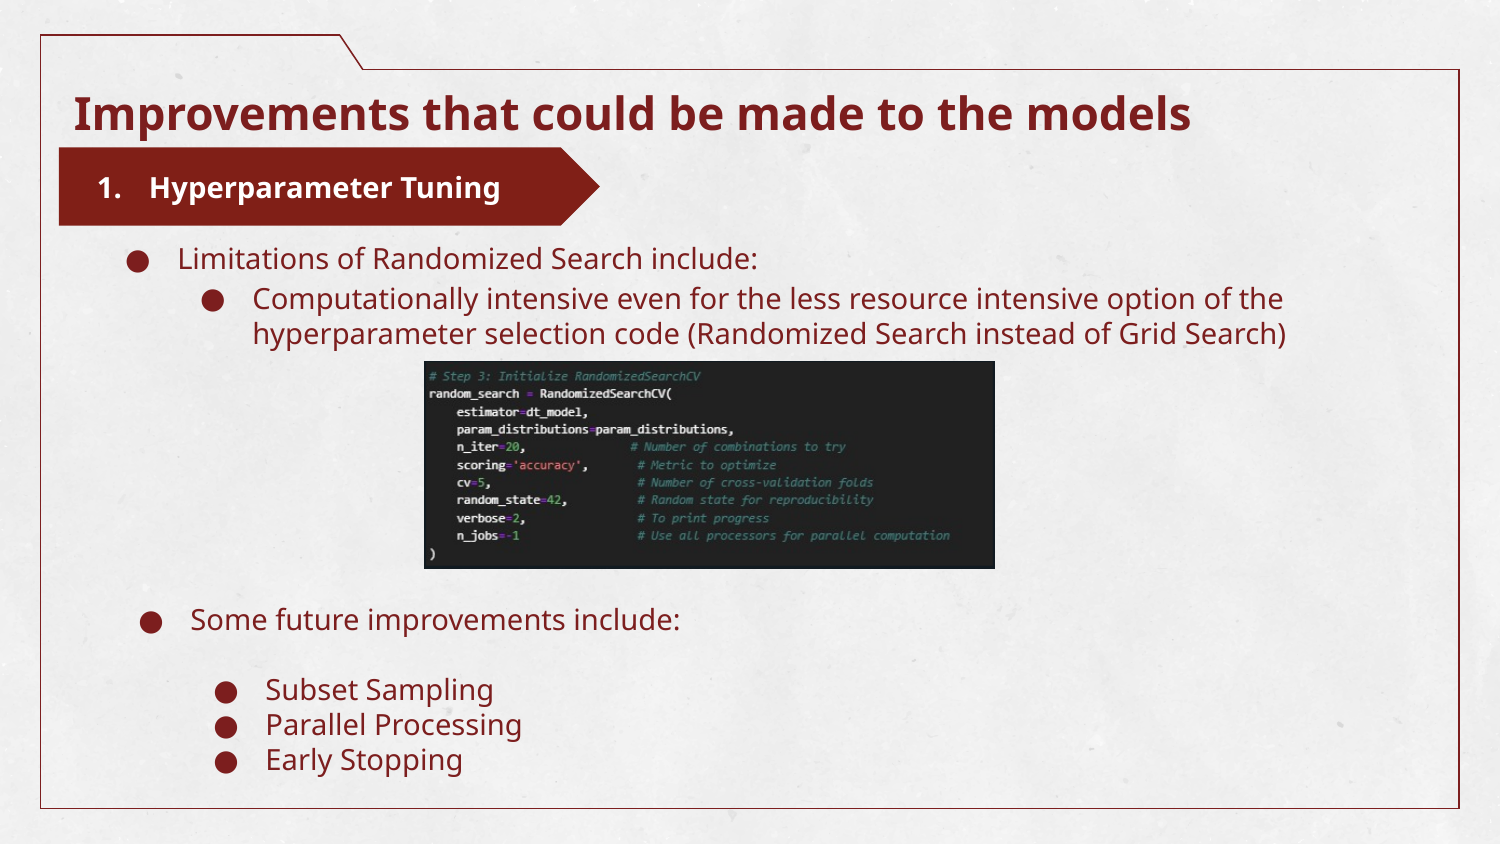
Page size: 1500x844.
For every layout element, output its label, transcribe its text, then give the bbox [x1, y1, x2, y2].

title Improvements that could be made to the models [59, 69, 1323, 149]
text_box Computationally intensive even for the less resource intensive option of the hyperparameter selection code (Randomized Search instead of Grid Search) [87, 265, 1436, 383]
picture [424, 361, 996, 569]
text_box Some future improvements include: Subset Sampling Parallel Processing Early Stopping [100, 586, 1147, 709]
text_box Limitations of Randomized Search include: [87, 225, 1332, 265]
text_box Hyperparameter Tuning [58, 147, 600, 226]
